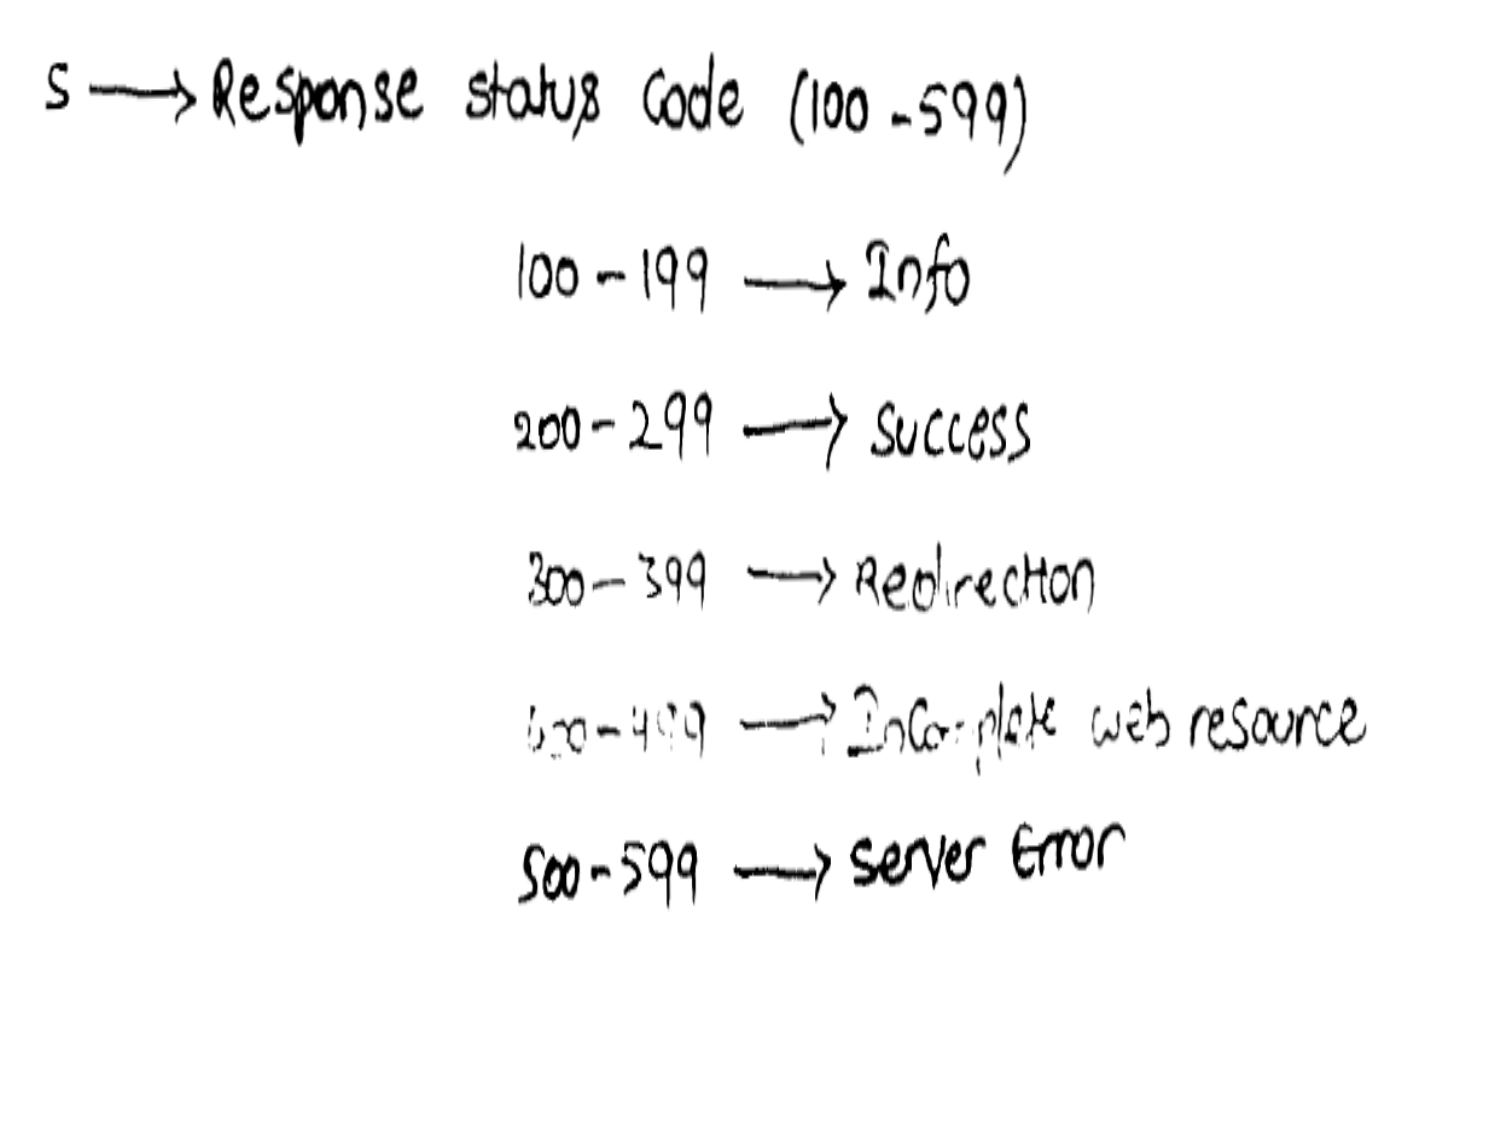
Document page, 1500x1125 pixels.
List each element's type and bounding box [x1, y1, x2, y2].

list [0, 0, 1500, 1125]
